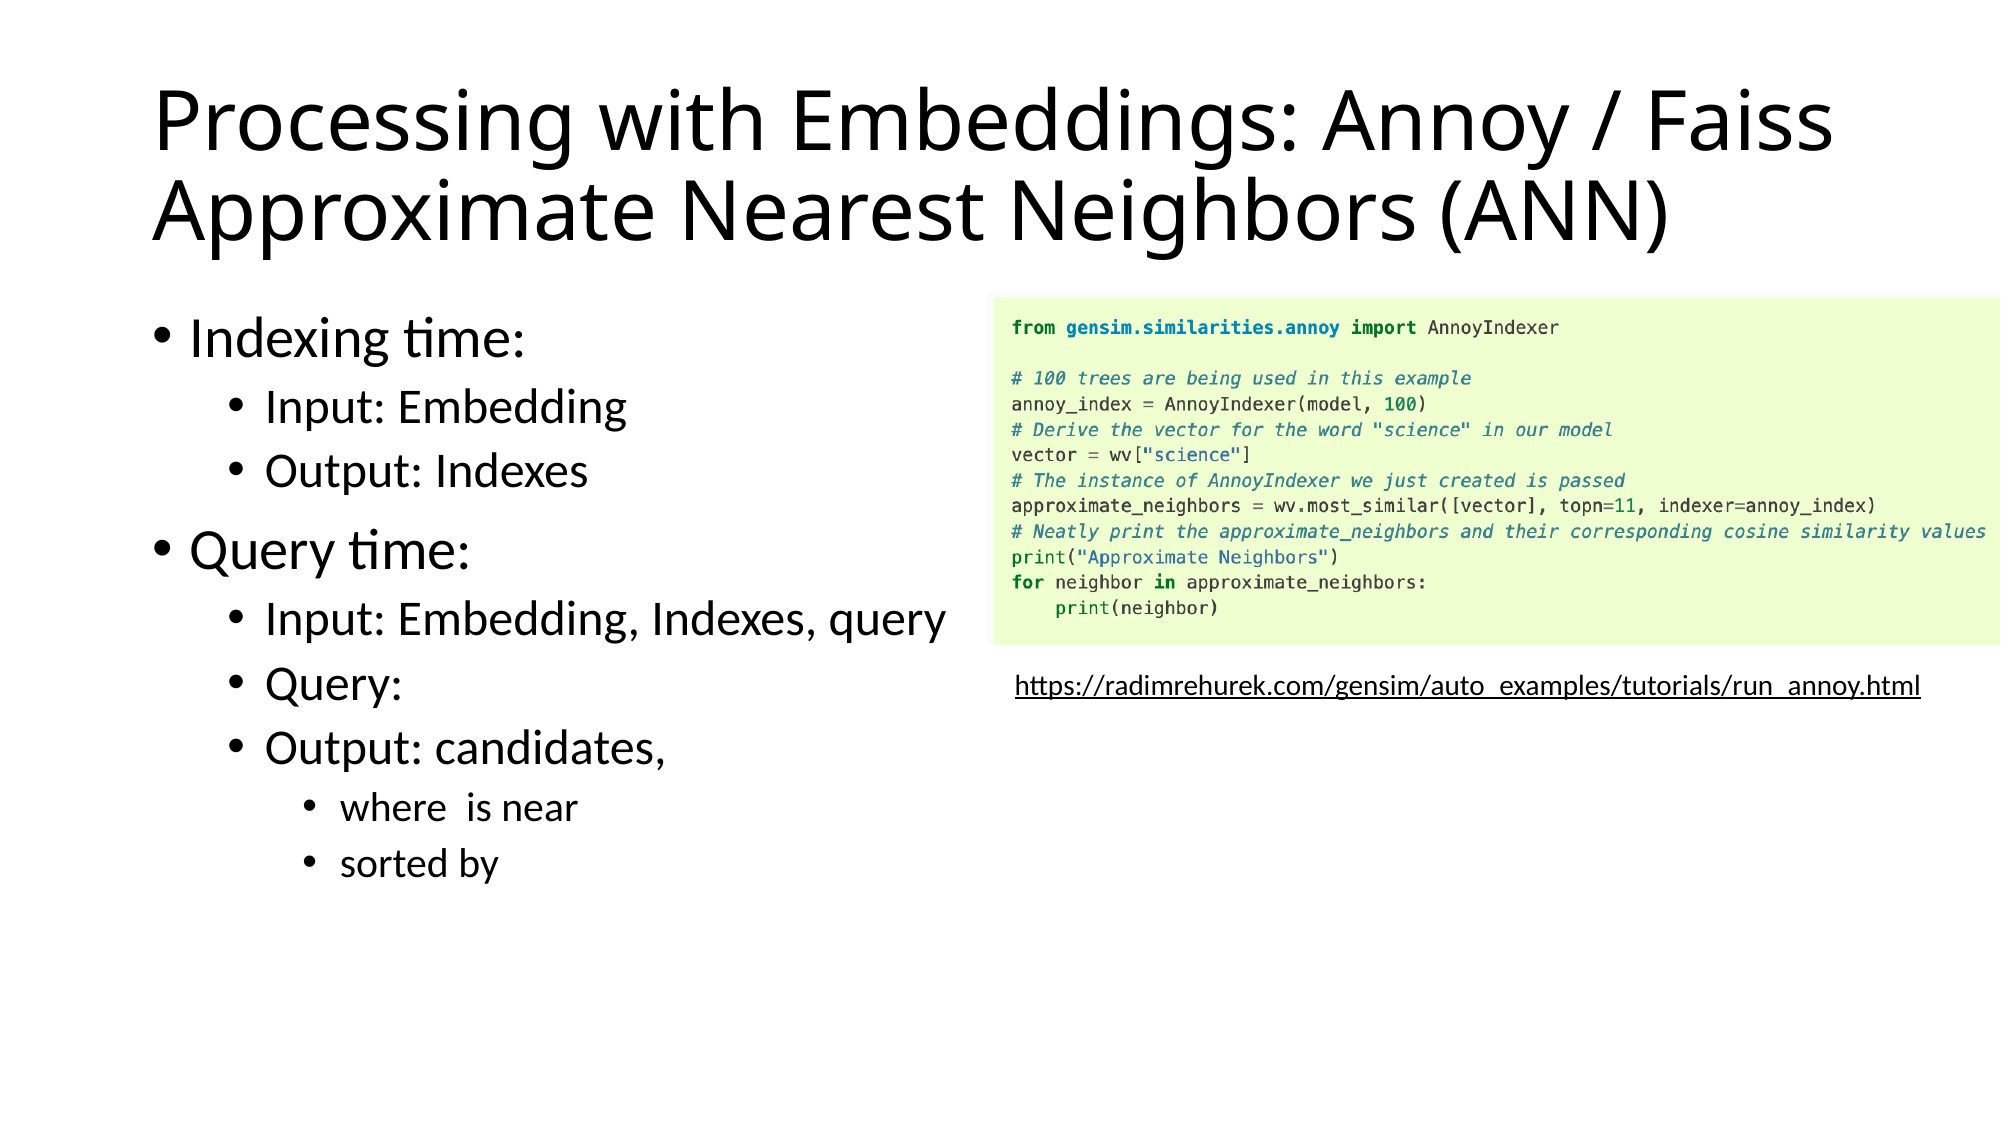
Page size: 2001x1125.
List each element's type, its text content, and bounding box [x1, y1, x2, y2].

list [987, 291, 2000, 645]
text_box https://radimrehurek.com/gensim/auto_examples/tutorials/run_annoy.html [999, 658, 2000, 709]
title Processing with Embeddings: Annoy / Faiss Approximate Nearest Neighbors (ANN) [137, 59, 1863, 278]
